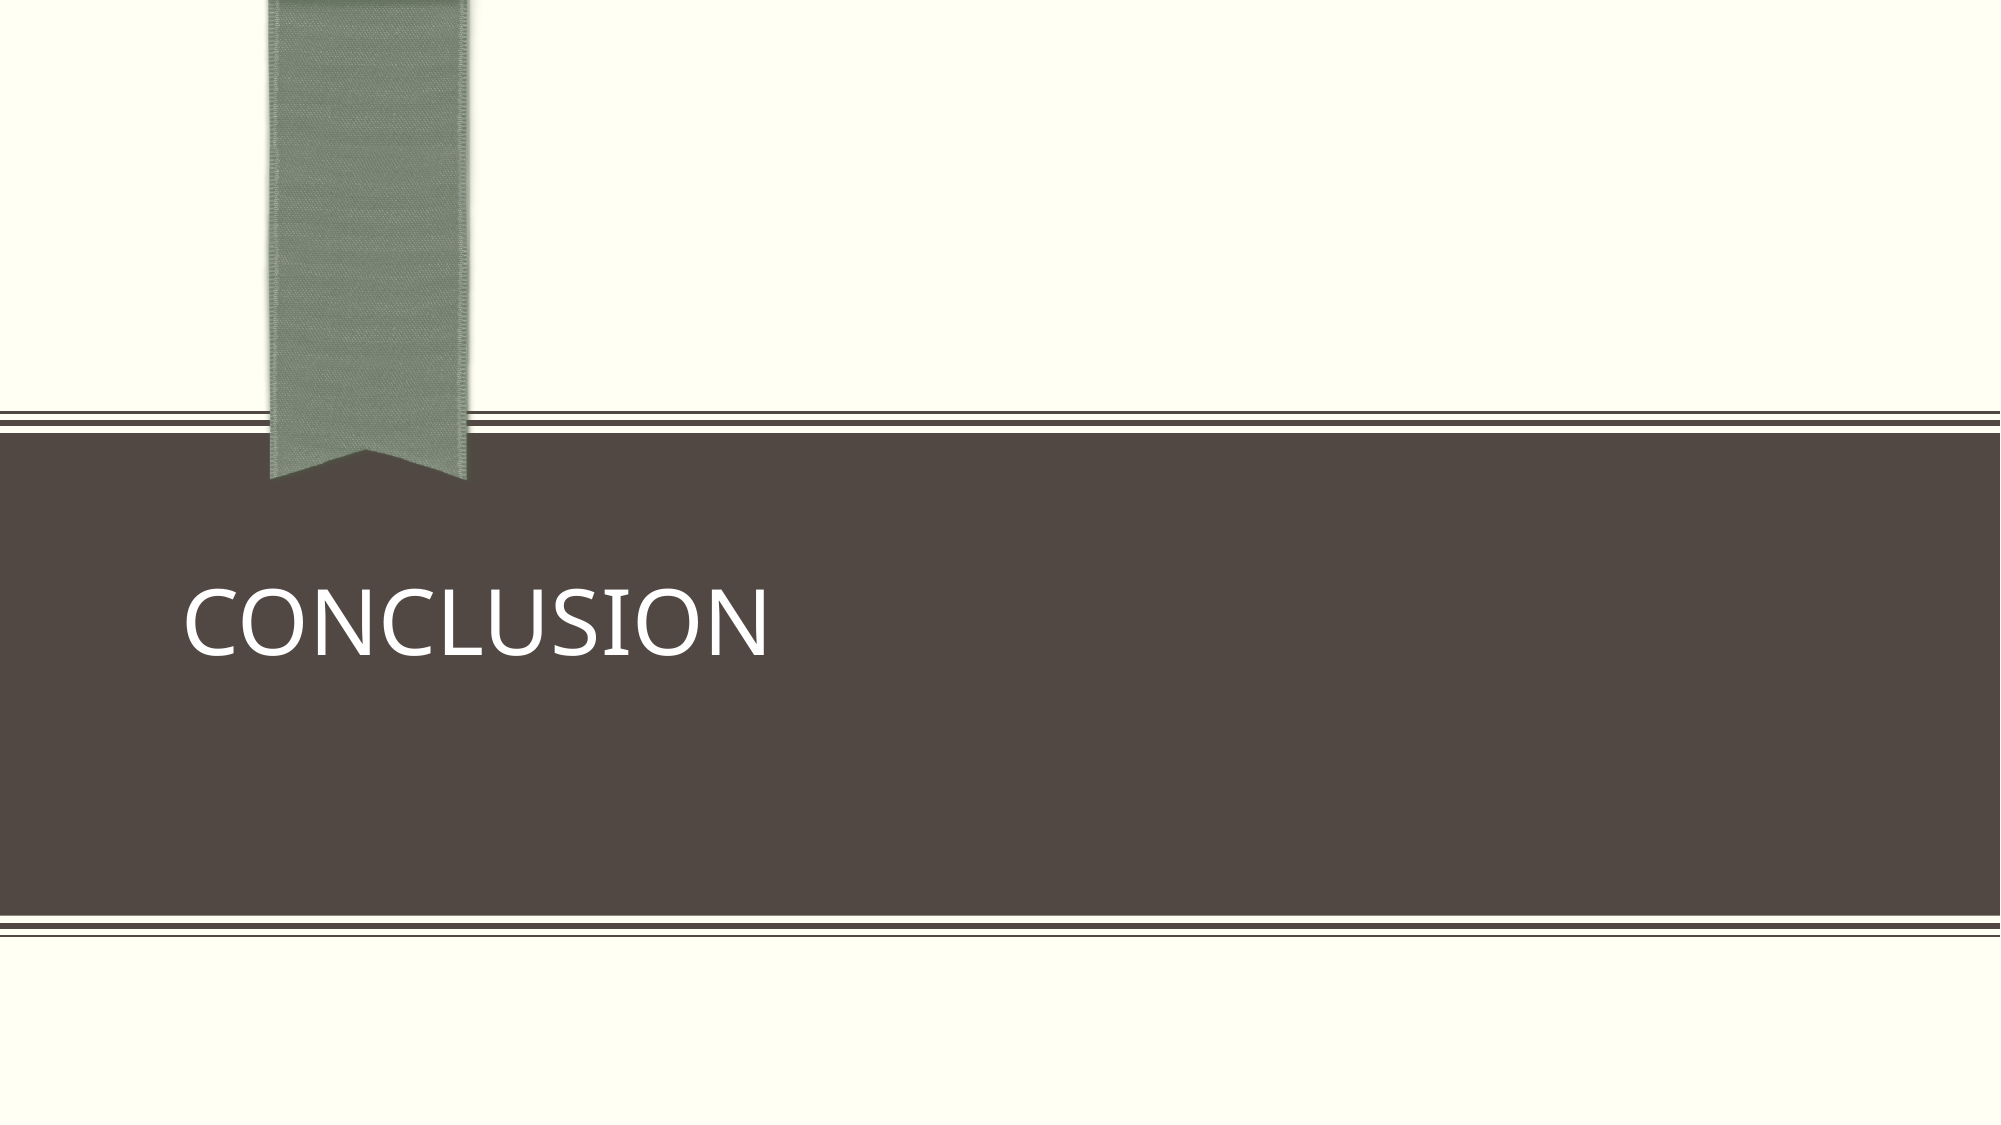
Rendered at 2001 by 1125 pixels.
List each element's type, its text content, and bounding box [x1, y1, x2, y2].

title conclusion [181, 487, 1834, 764]
